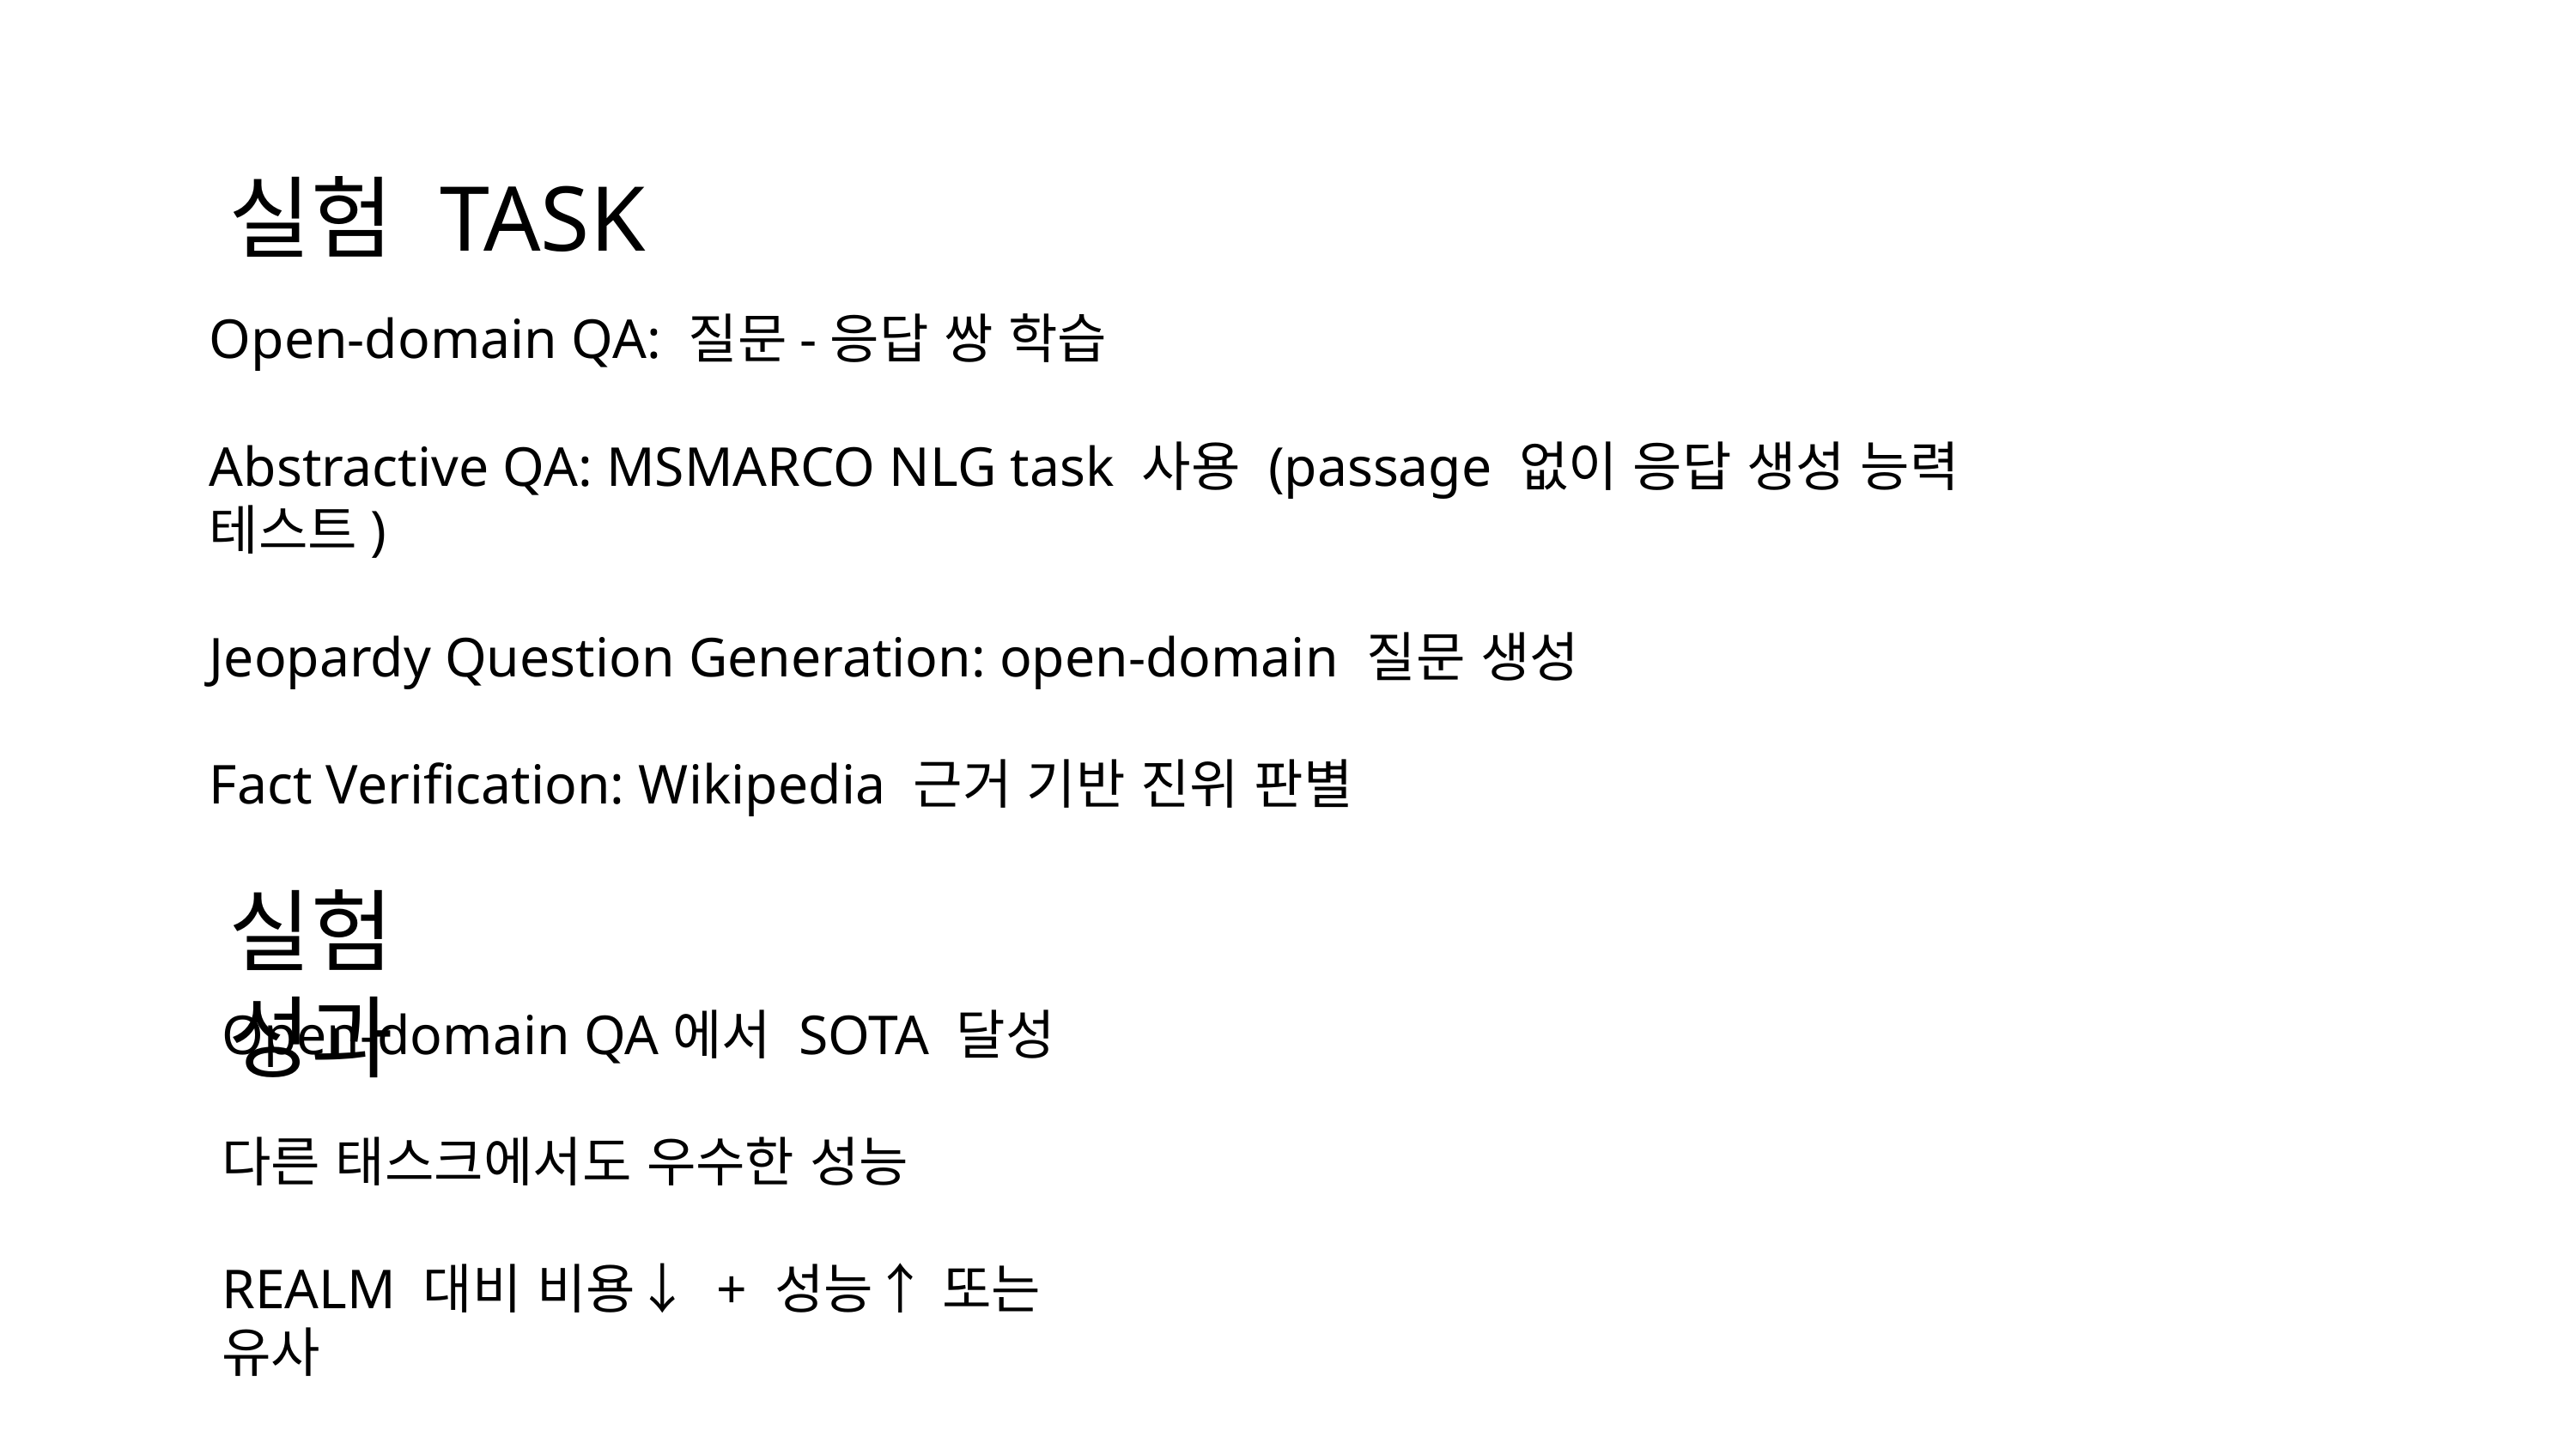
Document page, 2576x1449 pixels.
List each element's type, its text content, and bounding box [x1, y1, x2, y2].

text_box 실험 TASK [228, 166, 657, 292]
text_box Open-domain QA: 질문-응답 쌍 학습 Abstractive QA: MSMARCO NLG task 사용 (passage 없이 응답 생성 능력 테스트) Jeopardy Question Generation: open-domain 질문 생성 Fact Verification: Wikipedia 근거 기반 진위 판별 [209, 307, 2100, 889]
text_box 실험 성과 [228, 880, 574, 1003]
text_box Open-domain QA에서 SOTA 달성 다른 태스크에서도 우수한 성능 REALM 대비 비용↓ + 성능↑ 또는 유사 [222, 1003, 1068, 1447]
